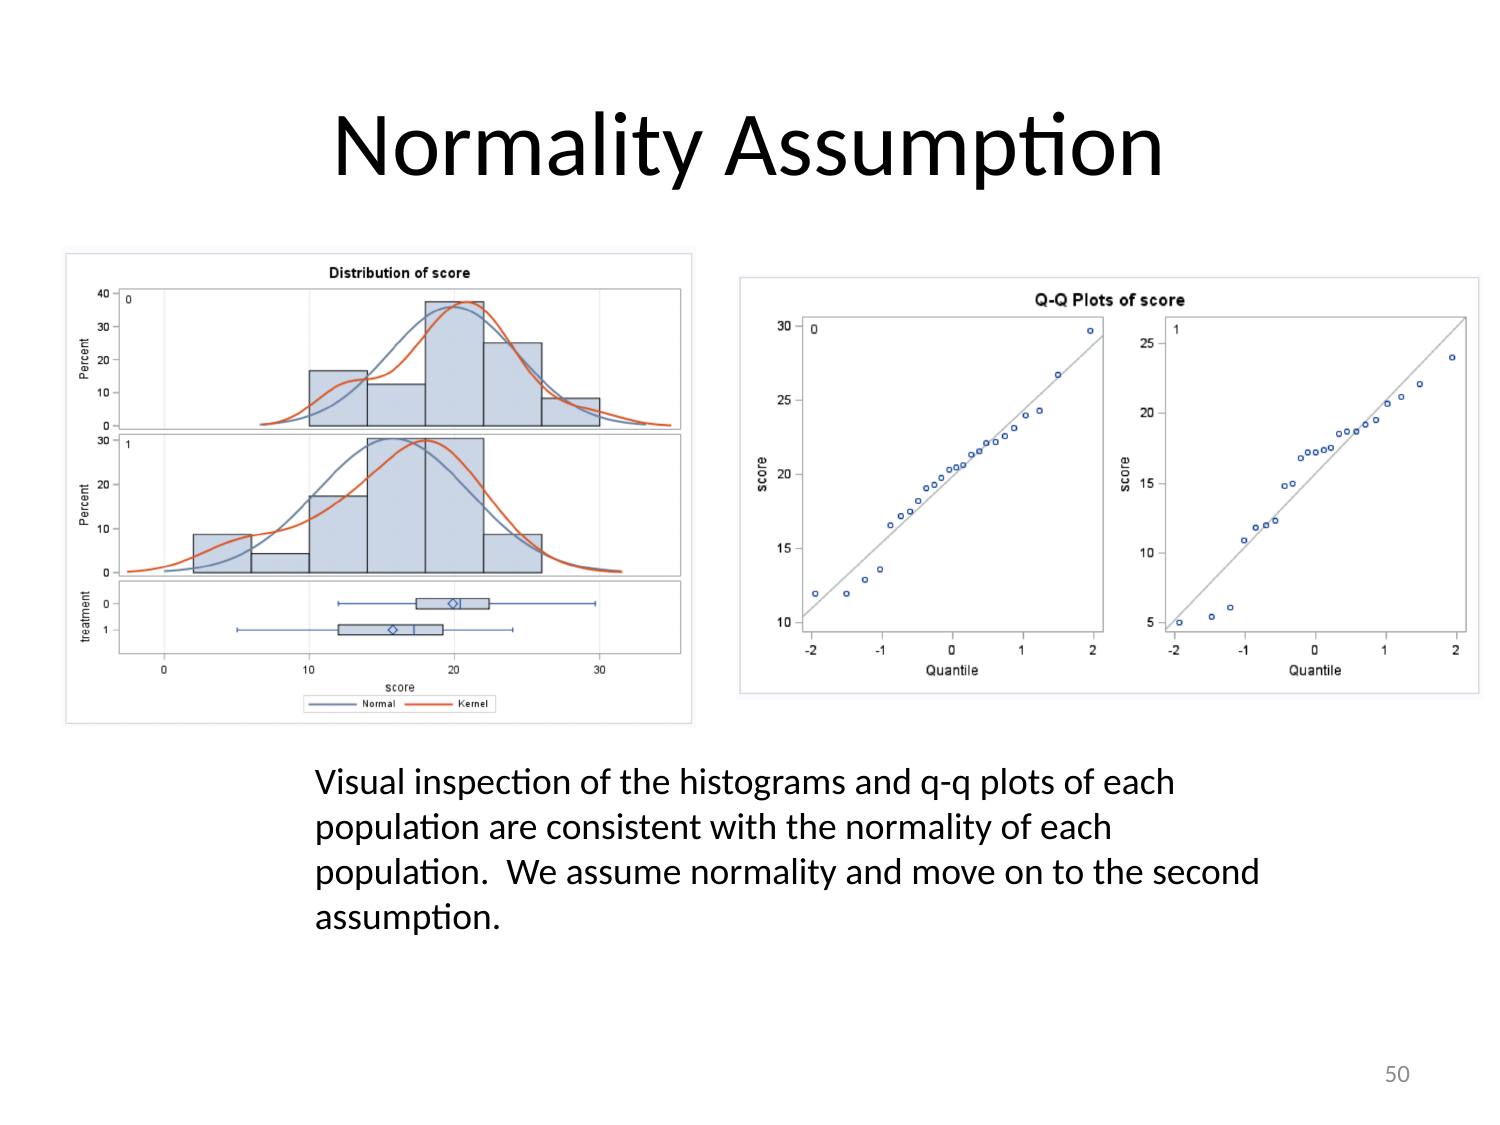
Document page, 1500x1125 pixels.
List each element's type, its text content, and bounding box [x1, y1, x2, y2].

slide_number 50 [1074, 1042, 1425, 1103]
text_box Visual inspection of the histograms and q-q plots of each population are consistent with the normality of each population. We assume normality and move on to the second assumption. [299, 749, 1288, 945]
picture [62, 246, 697, 727]
picture [737, 273, 1484, 700]
title Normality Assumption [75, 45, 1425, 233]
